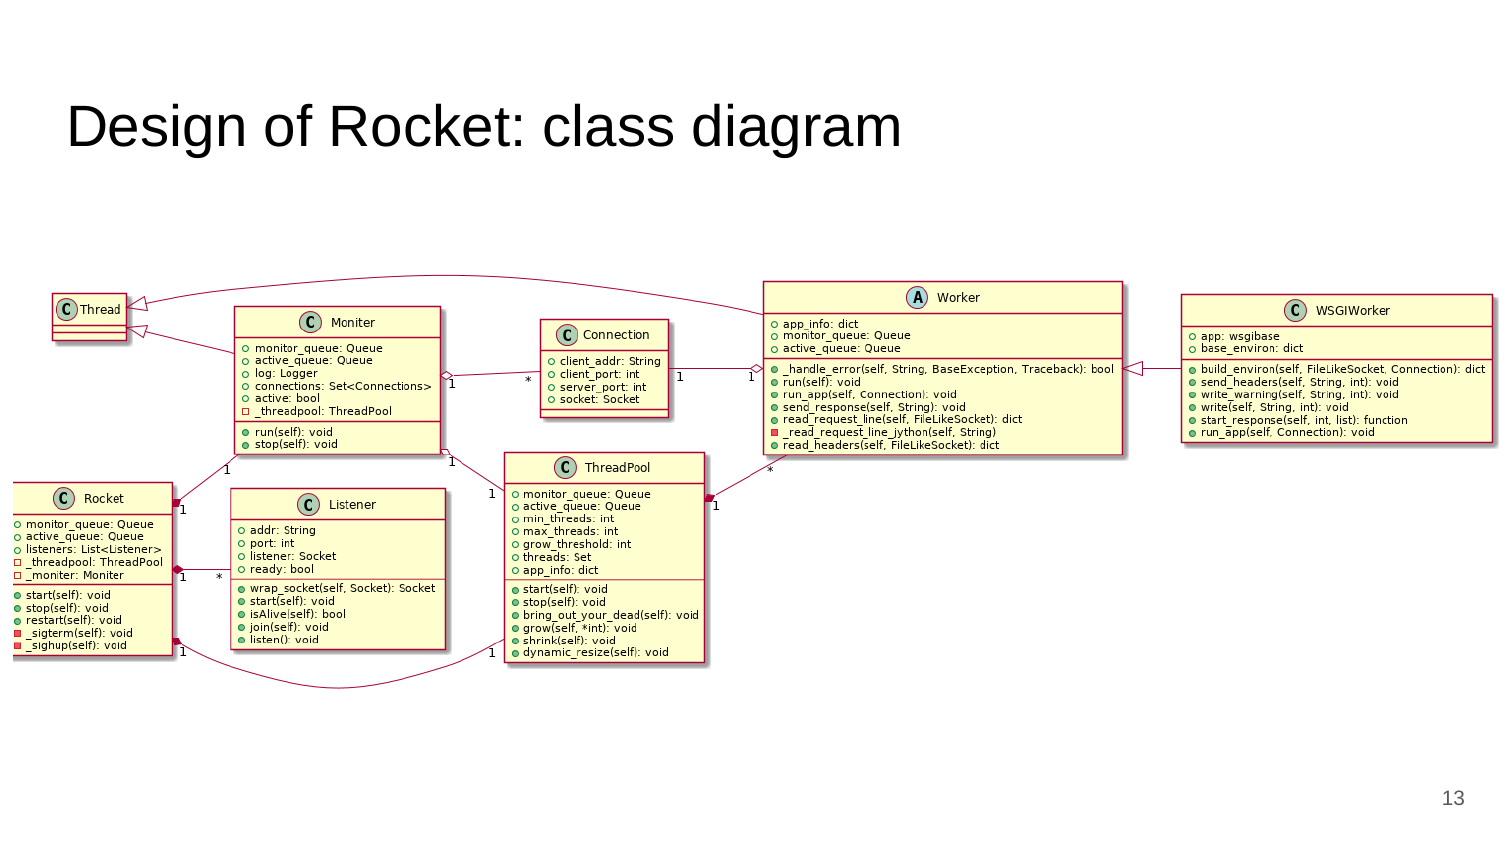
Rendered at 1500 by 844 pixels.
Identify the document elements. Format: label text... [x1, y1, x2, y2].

slide_number ‹#› [1389, 764, 1480, 830]
title Design of Rocket: class diagram [51, 72, 1449, 167]
picture [12, 267, 1500, 705]
